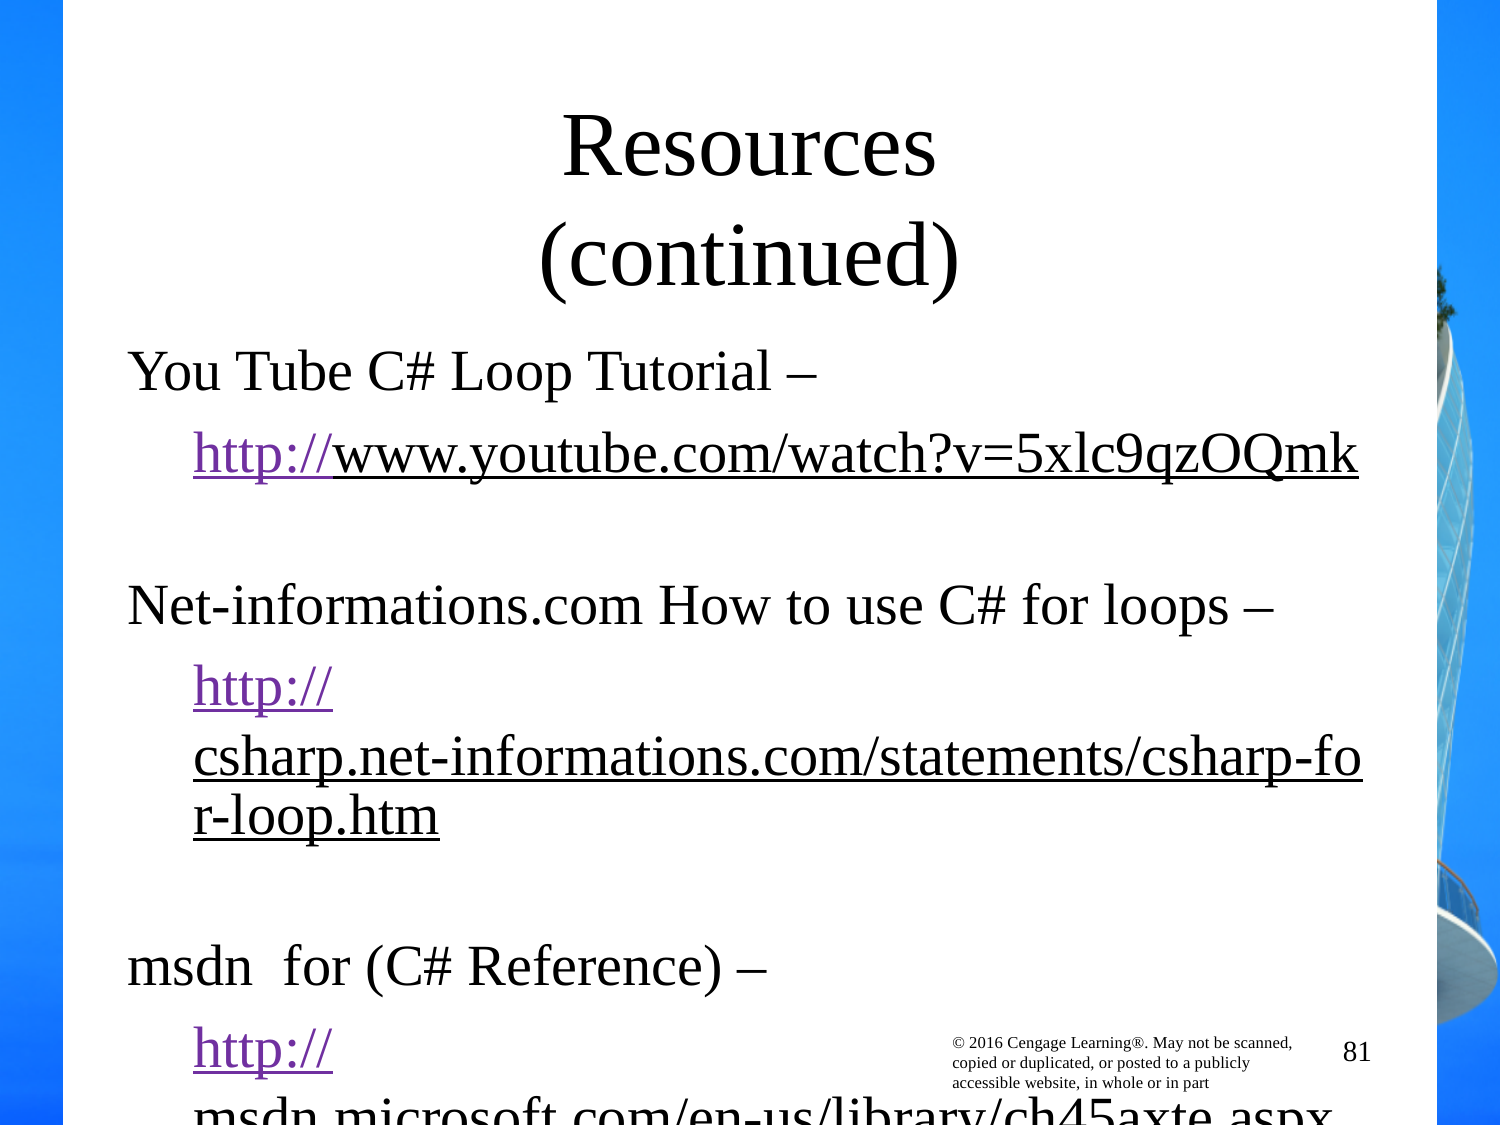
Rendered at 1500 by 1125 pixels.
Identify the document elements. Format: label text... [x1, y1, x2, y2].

picture [1437, 0, 1500, 1125]
picture [0, 0, 63, 1125]
slide_number 81 [1074, 1024, 1388, 1101]
list You Tube C# Loop Tutorial – http://www.youtube.com/watch?v=5xlc9qzOQmk Net-informations.com How to use C# for loops – http://csharp.net-informations.com/statements/csharp-for-loop.htm msdn for (C# Reference) – http://msdn.microsoft.com/en-us/library/ch45axte.aspx C# Video Tutorial – http://www.pvtuts.com/csharp/csharp-loops [112, 324, 1388, 1000]
title Resources (continued) [112, 99, 1388, 288]
